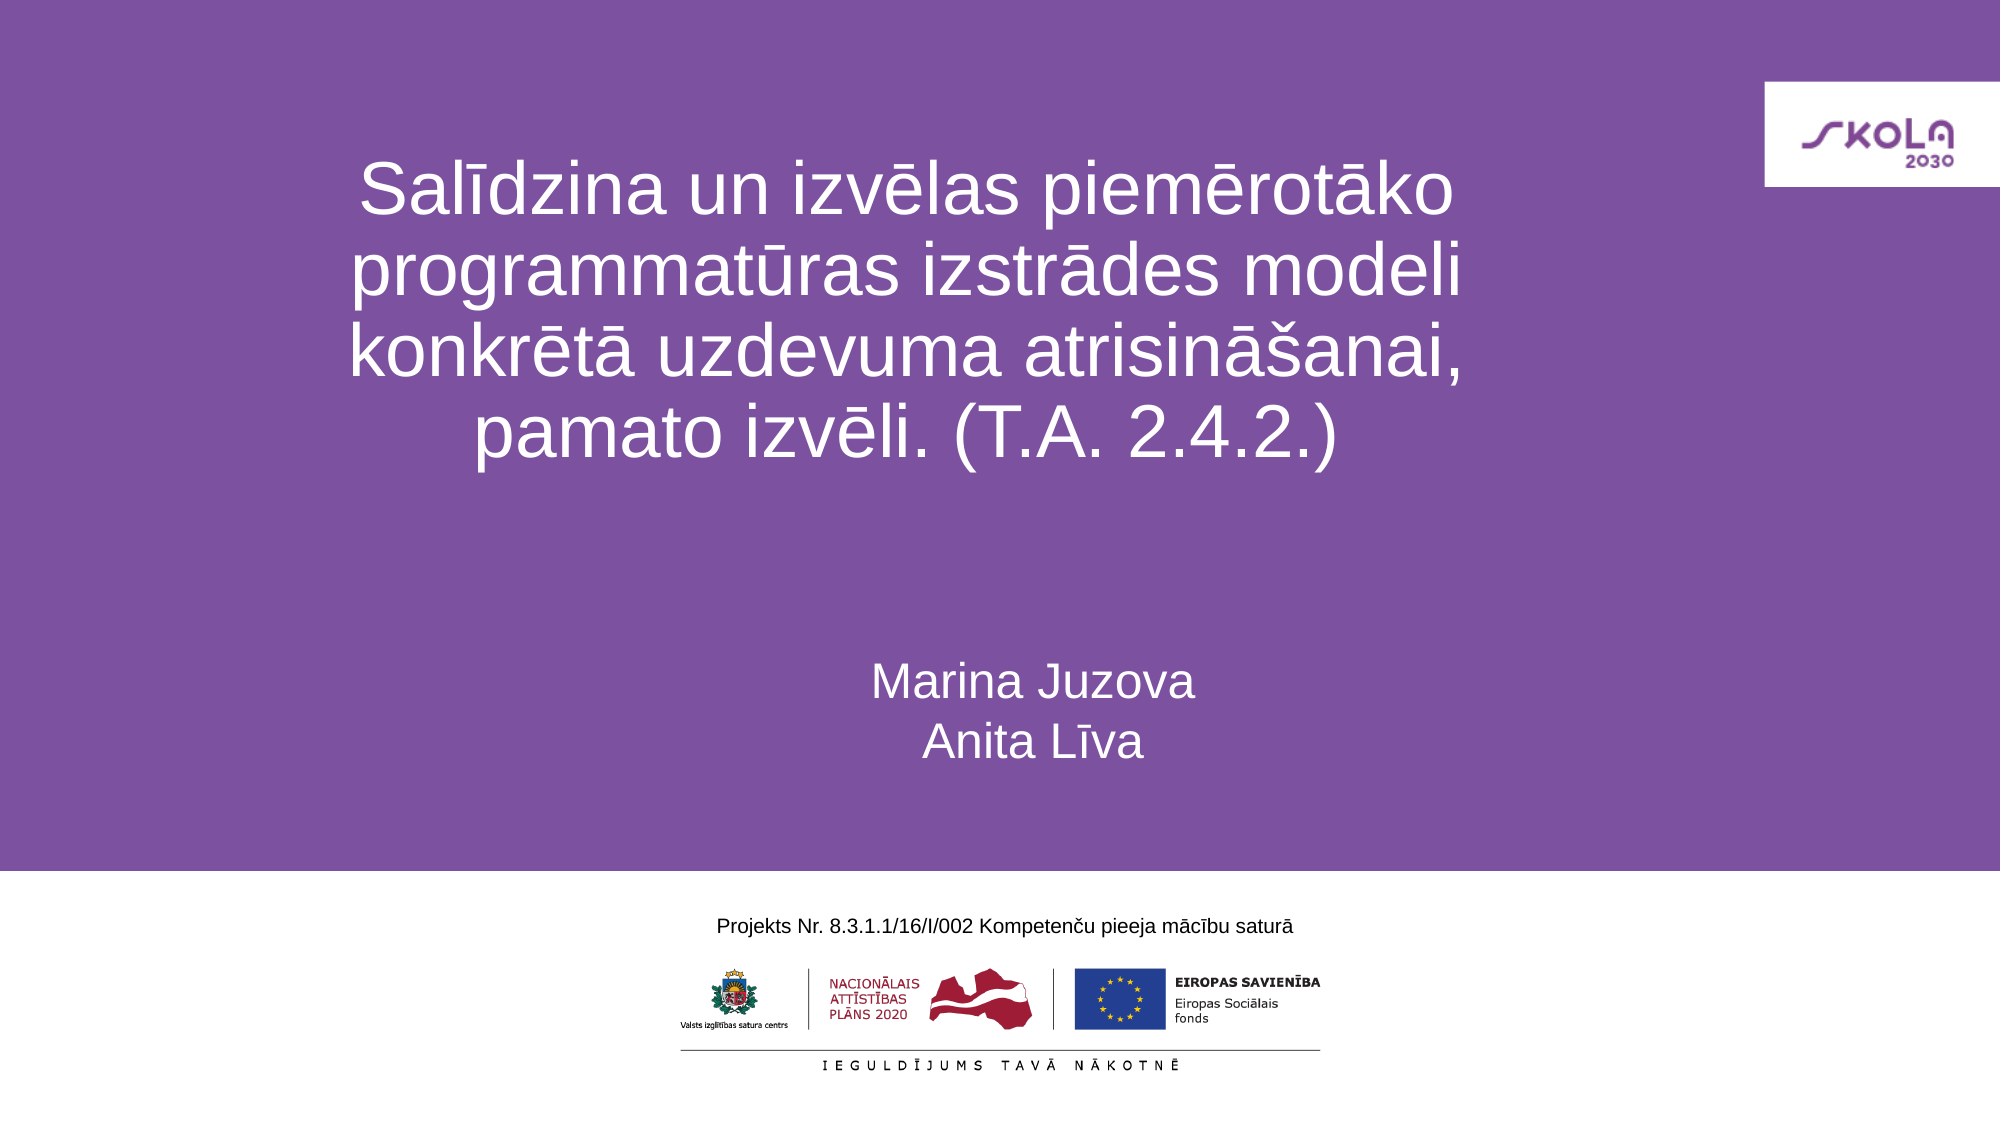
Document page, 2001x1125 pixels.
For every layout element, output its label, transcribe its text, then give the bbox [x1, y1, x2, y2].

picture [1780, 97, 1979, 183]
list Marina Juzova Anita Līva [458, 640, 1609, 796]
title Salīdzina un izvēlas piemērotāko programmatūras izstrādes modeli konkrētā uzdevuma atrisināšanai, pamato izvēli. (T.A. 2.4.2.) [272, 142, 1542, 669]
picture [659, 947, 1341, 1092]
